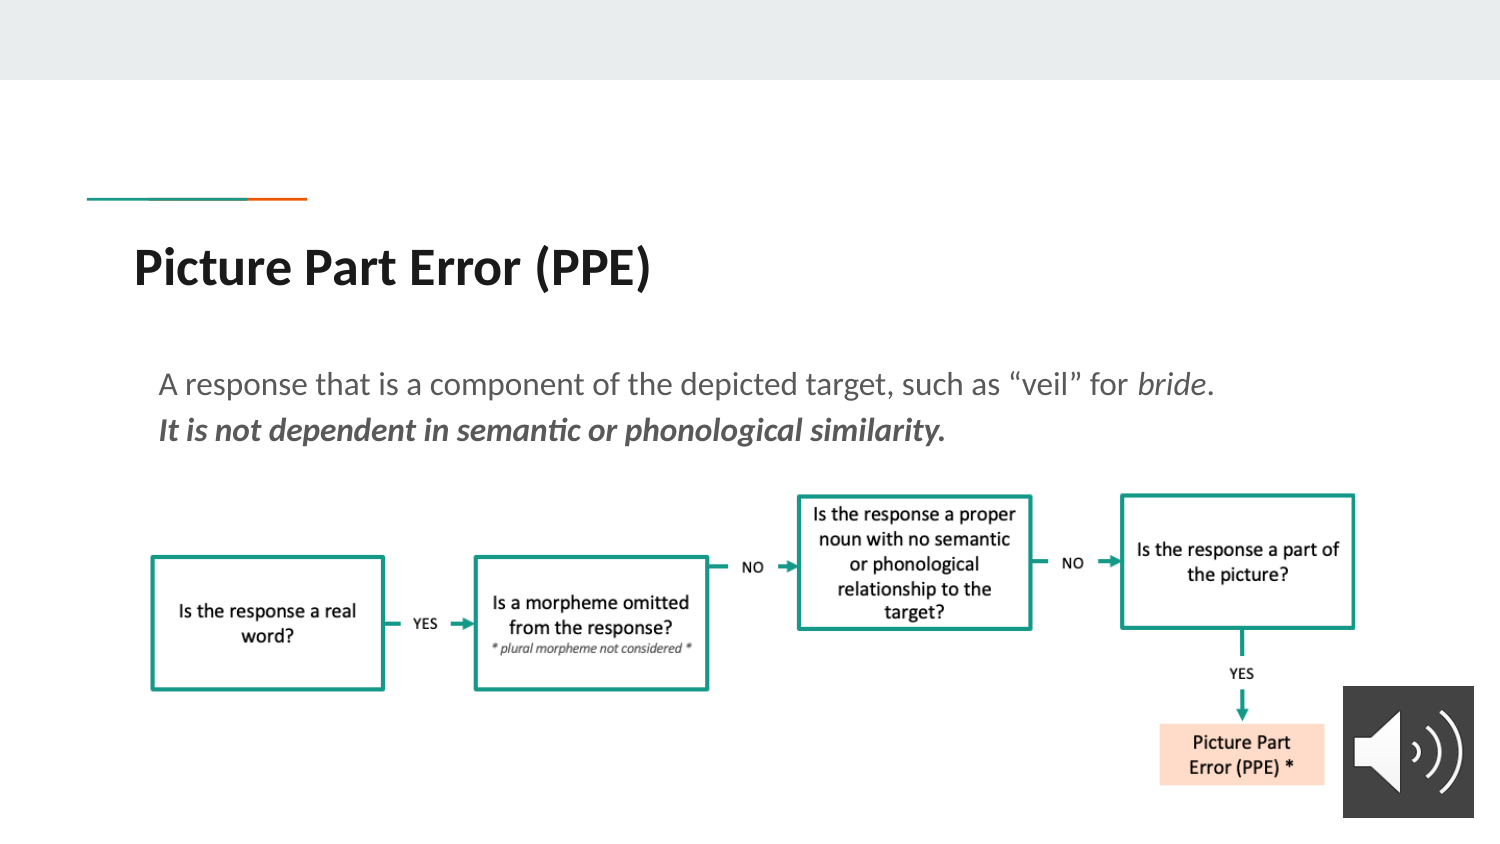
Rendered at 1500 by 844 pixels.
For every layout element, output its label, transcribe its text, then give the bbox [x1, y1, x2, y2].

title Picture Part Error (PPE) [119, 216, 1381, 305]
picture [138, 482, 1476, 819]
list A response that is a component of the depicted target, such as “veil” for bride. It is not dependent in semantic or phonological similarity. [119, 341, 1267, 484]
